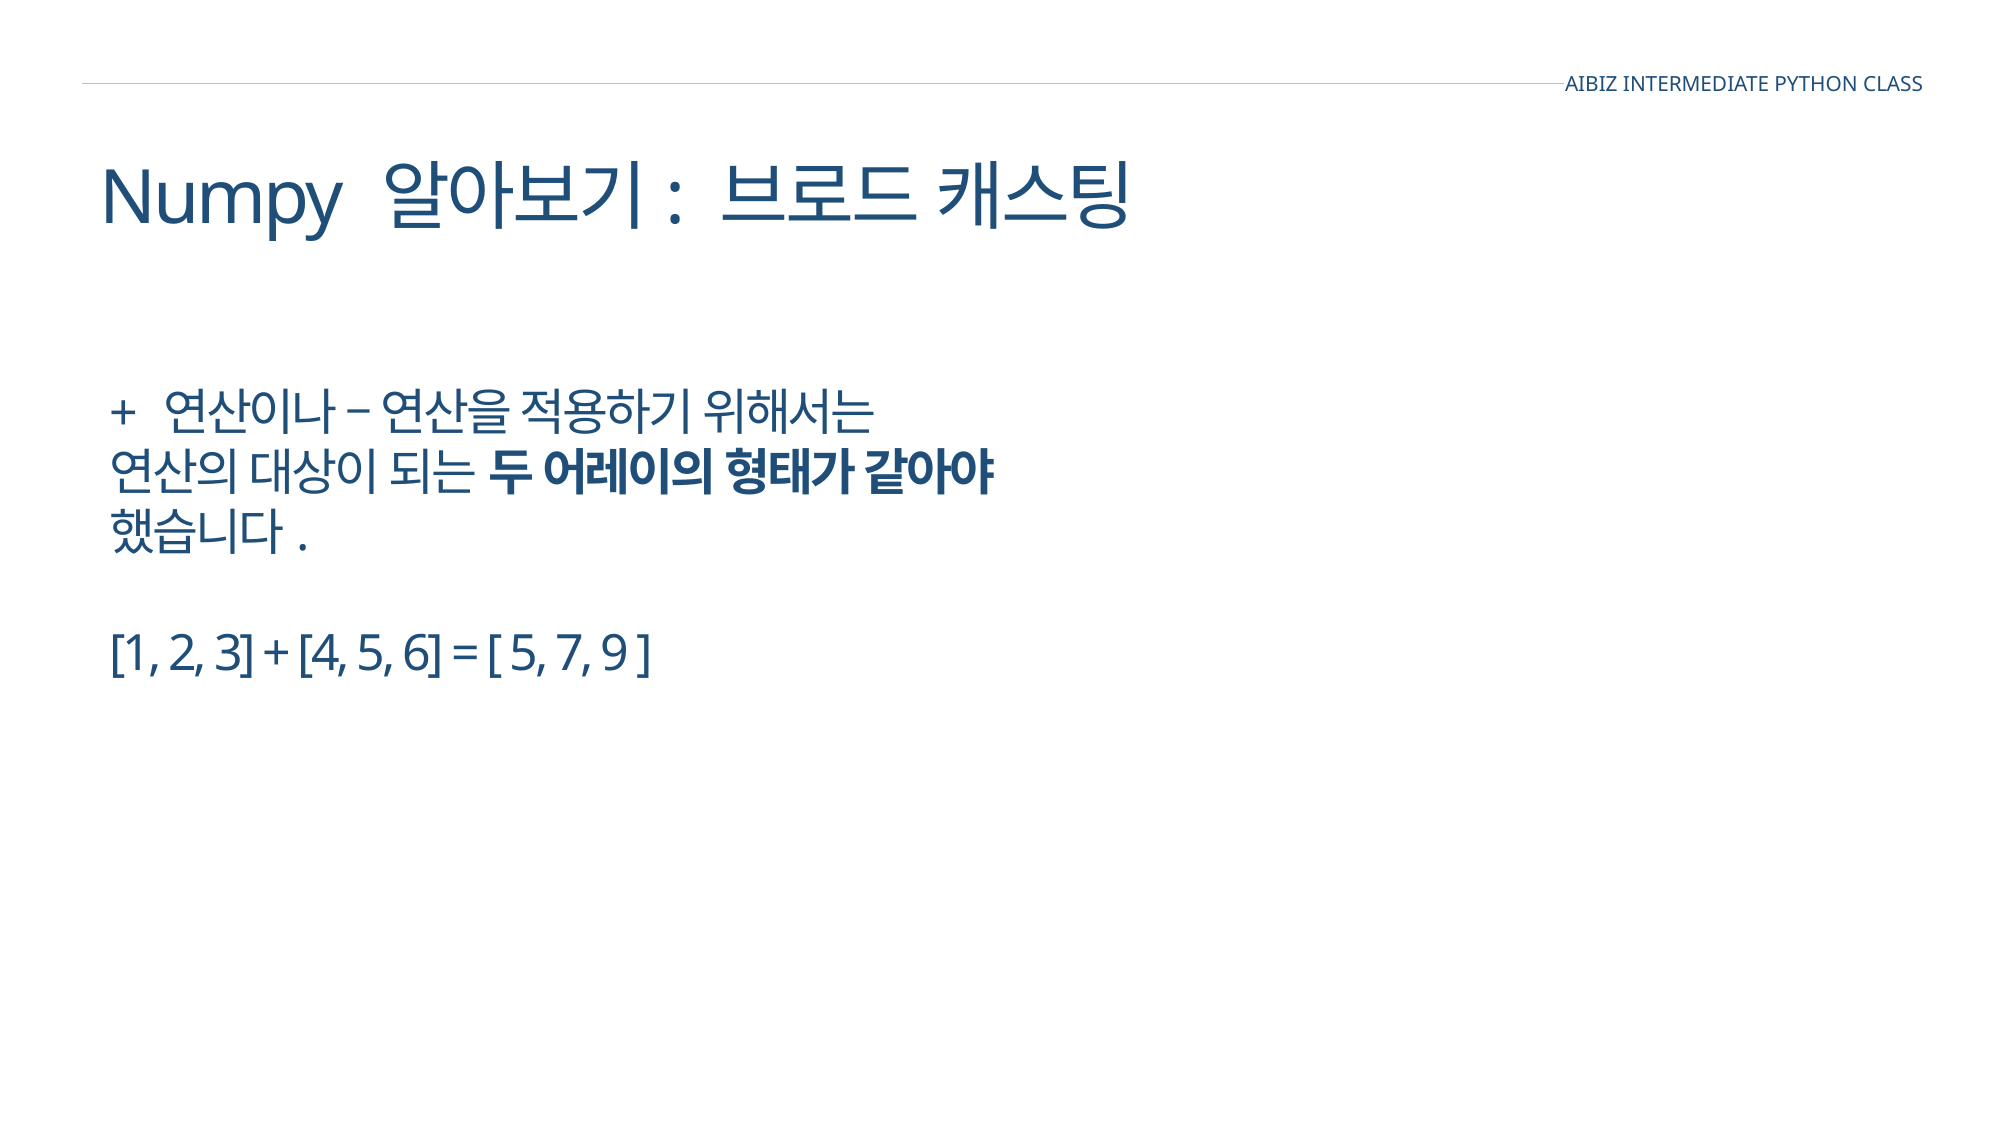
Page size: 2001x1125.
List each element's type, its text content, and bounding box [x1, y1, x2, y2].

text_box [81, 63, 1939, 104]
text_box + 연산이나 – 연산을 적용하기 위해서는 연산의 대상이 되는 두 어레이의 형태가 같아야 했습니다. [1, 2, 3] + [4, 5, 6] = [ 5, 7, 9 ] [94, 373, 1849, 748]
text_box Numpy 알아보기: 브로드 캐스팅 [84, 141, 1151, 247]
